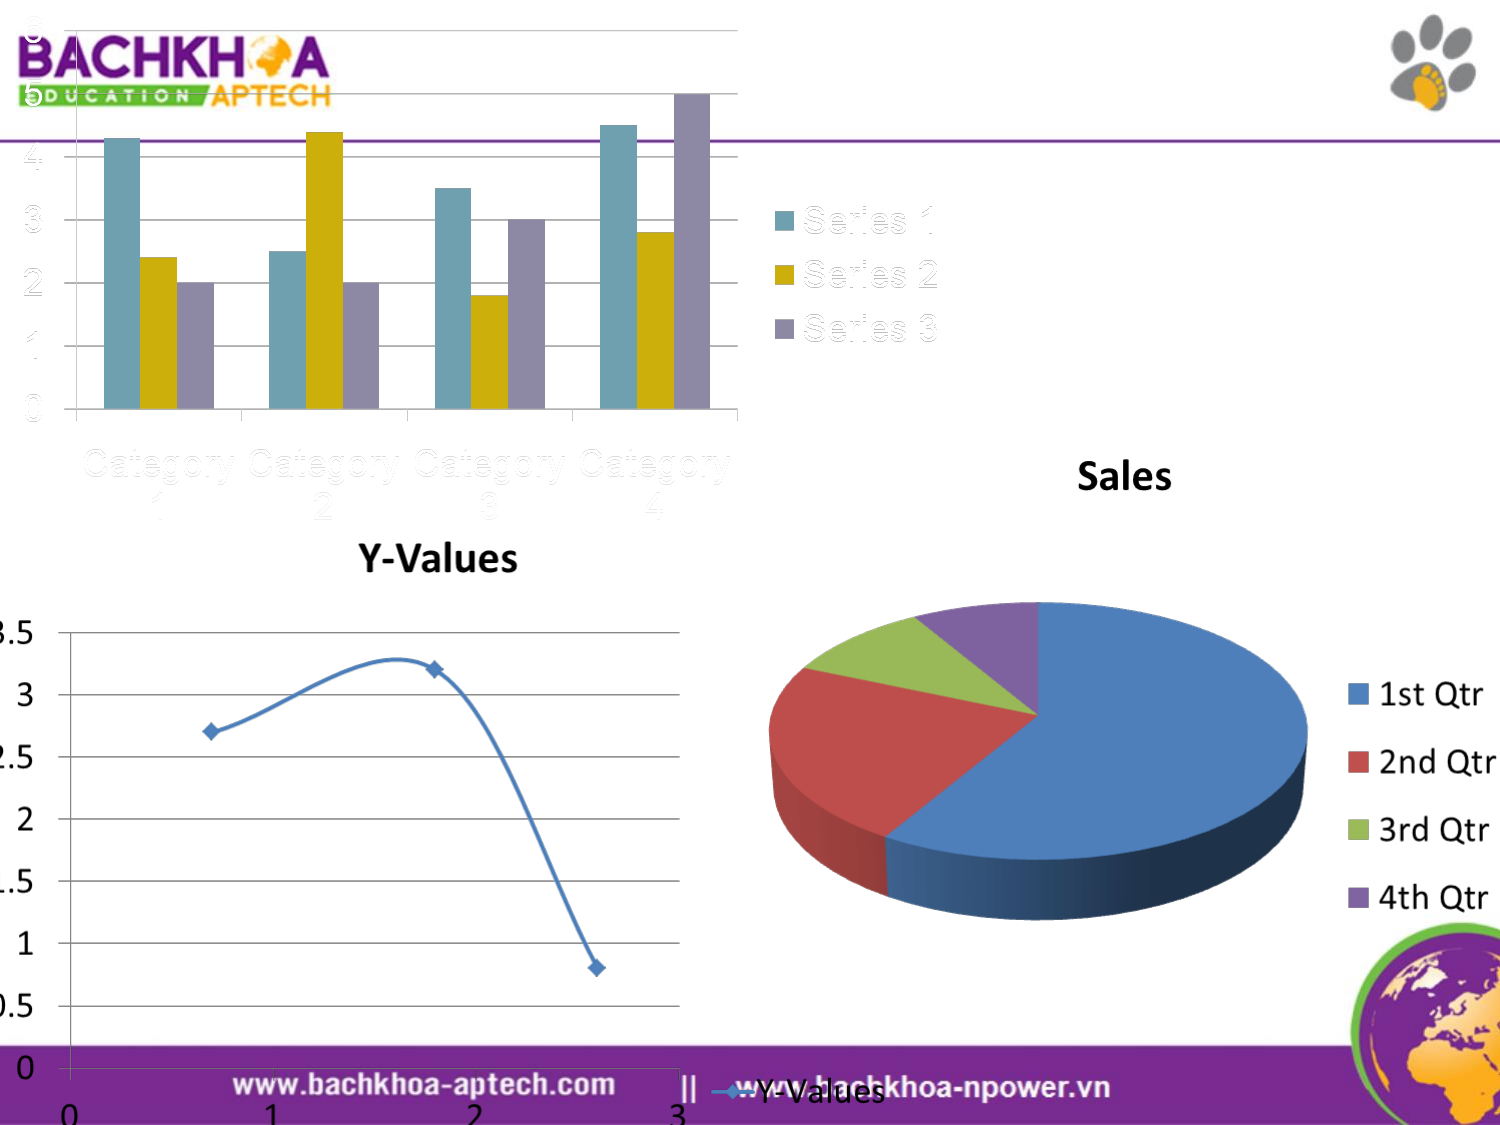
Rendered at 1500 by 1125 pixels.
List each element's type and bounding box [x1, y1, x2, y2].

list [0, 0, 961, 515]
picture [0, 0, 1500, 1125]
